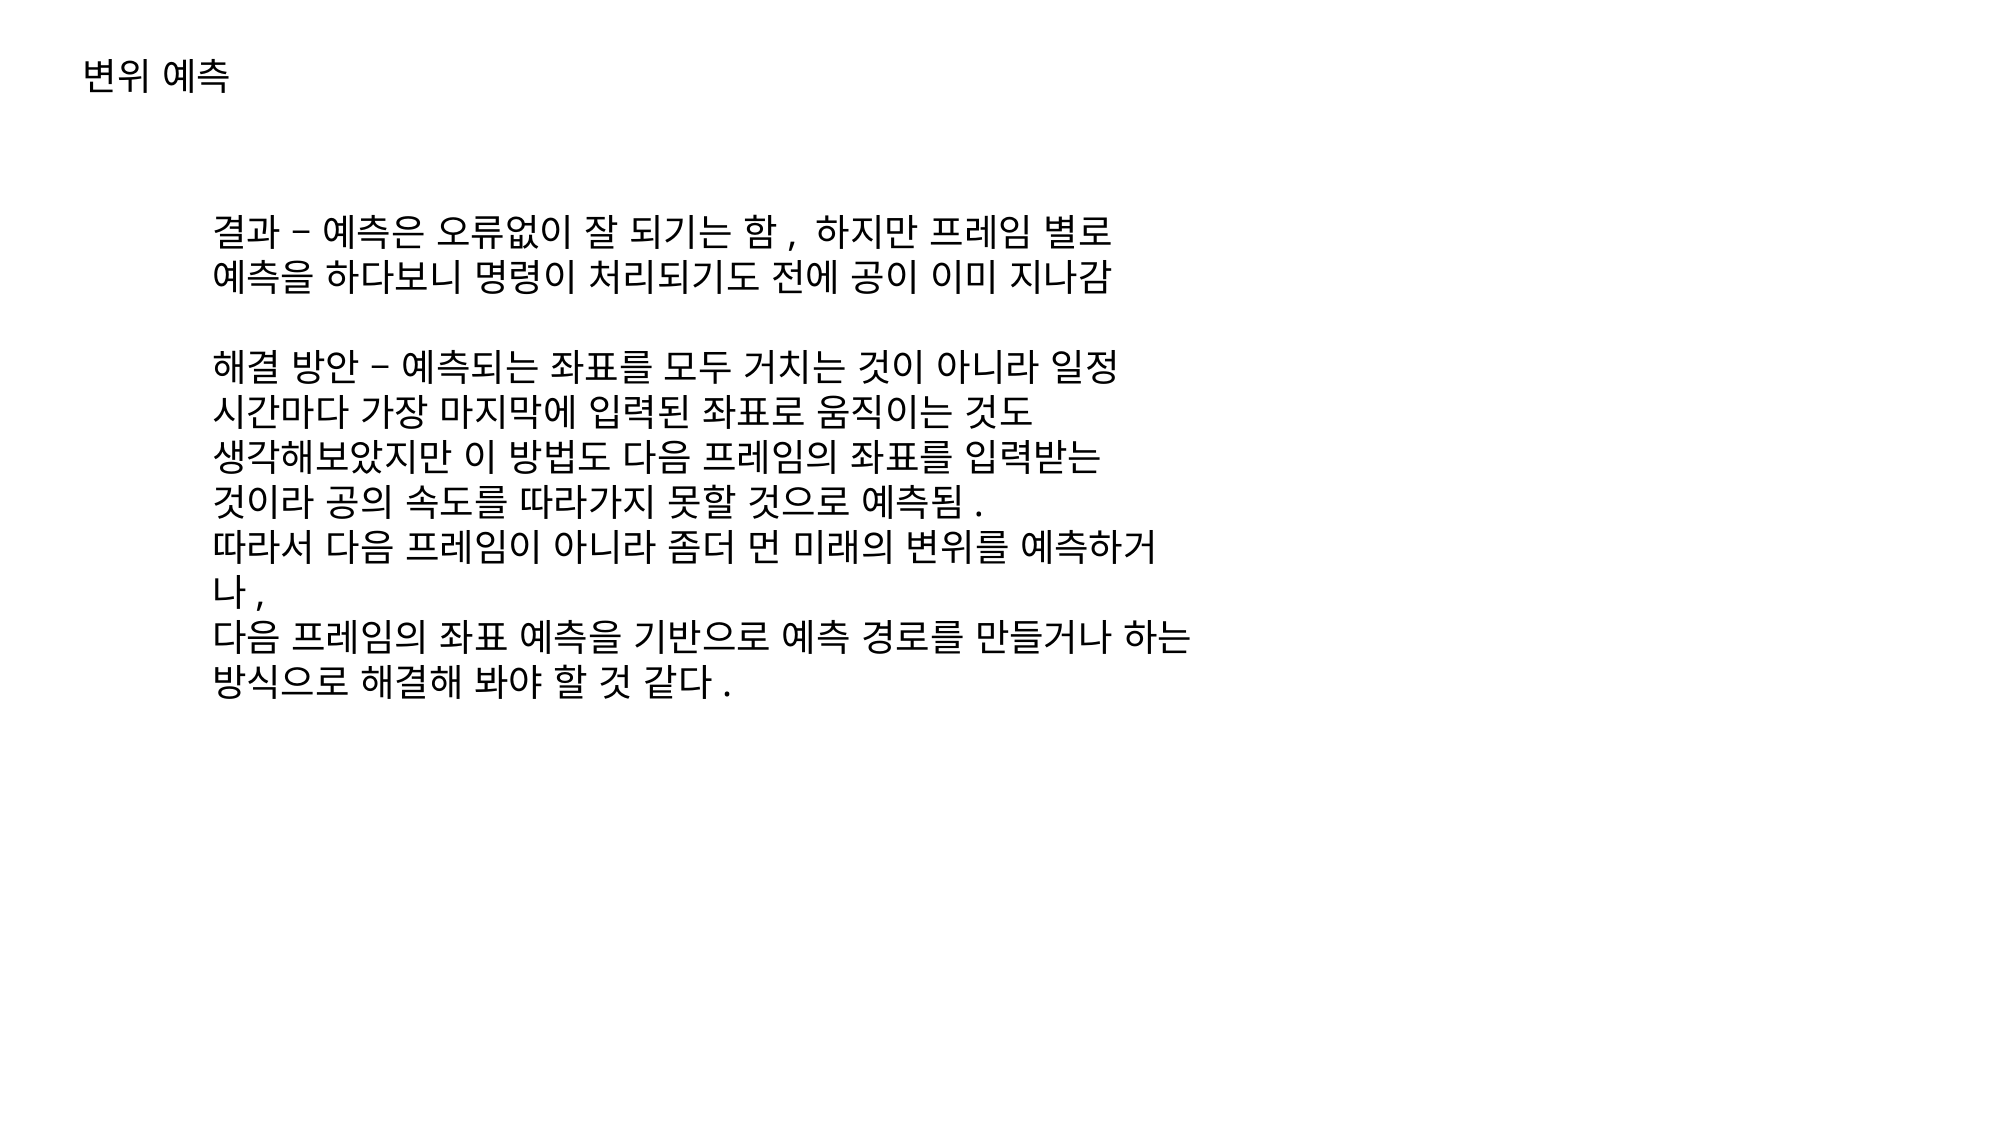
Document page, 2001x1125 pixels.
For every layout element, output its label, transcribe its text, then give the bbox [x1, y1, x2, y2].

text_box 결과 – 예측은 오류없이 잘 되기는 함, 하지만 프레임 별로 예측을 하다보니 명령이 처리되기도 전에 공이 이미 지나감 해결 방안 – 예측되는 좌표를 모두 거치는 것이 아니라 일정 시간마다 가장 마지막에 입력된 좌표로 움직이는 것도 생각해보았지만 이 방법도 다음 프레임의 좌표를 입력받는 것이라 공의 속도를 따라가지 못할 것으로 예측됨. 따라서 다음 프레임이 아니라 좀더 먼 미래의 변위를 예측하거나, 다음 프레임의 좌표 예측을 기반으로 예측 경로를 만들거나 하는 방식으로 해결해 봐야 할 것 같다. [197, 201, 1223, 712]
text_box 변위 예측 [68, 45, 589, 106]
